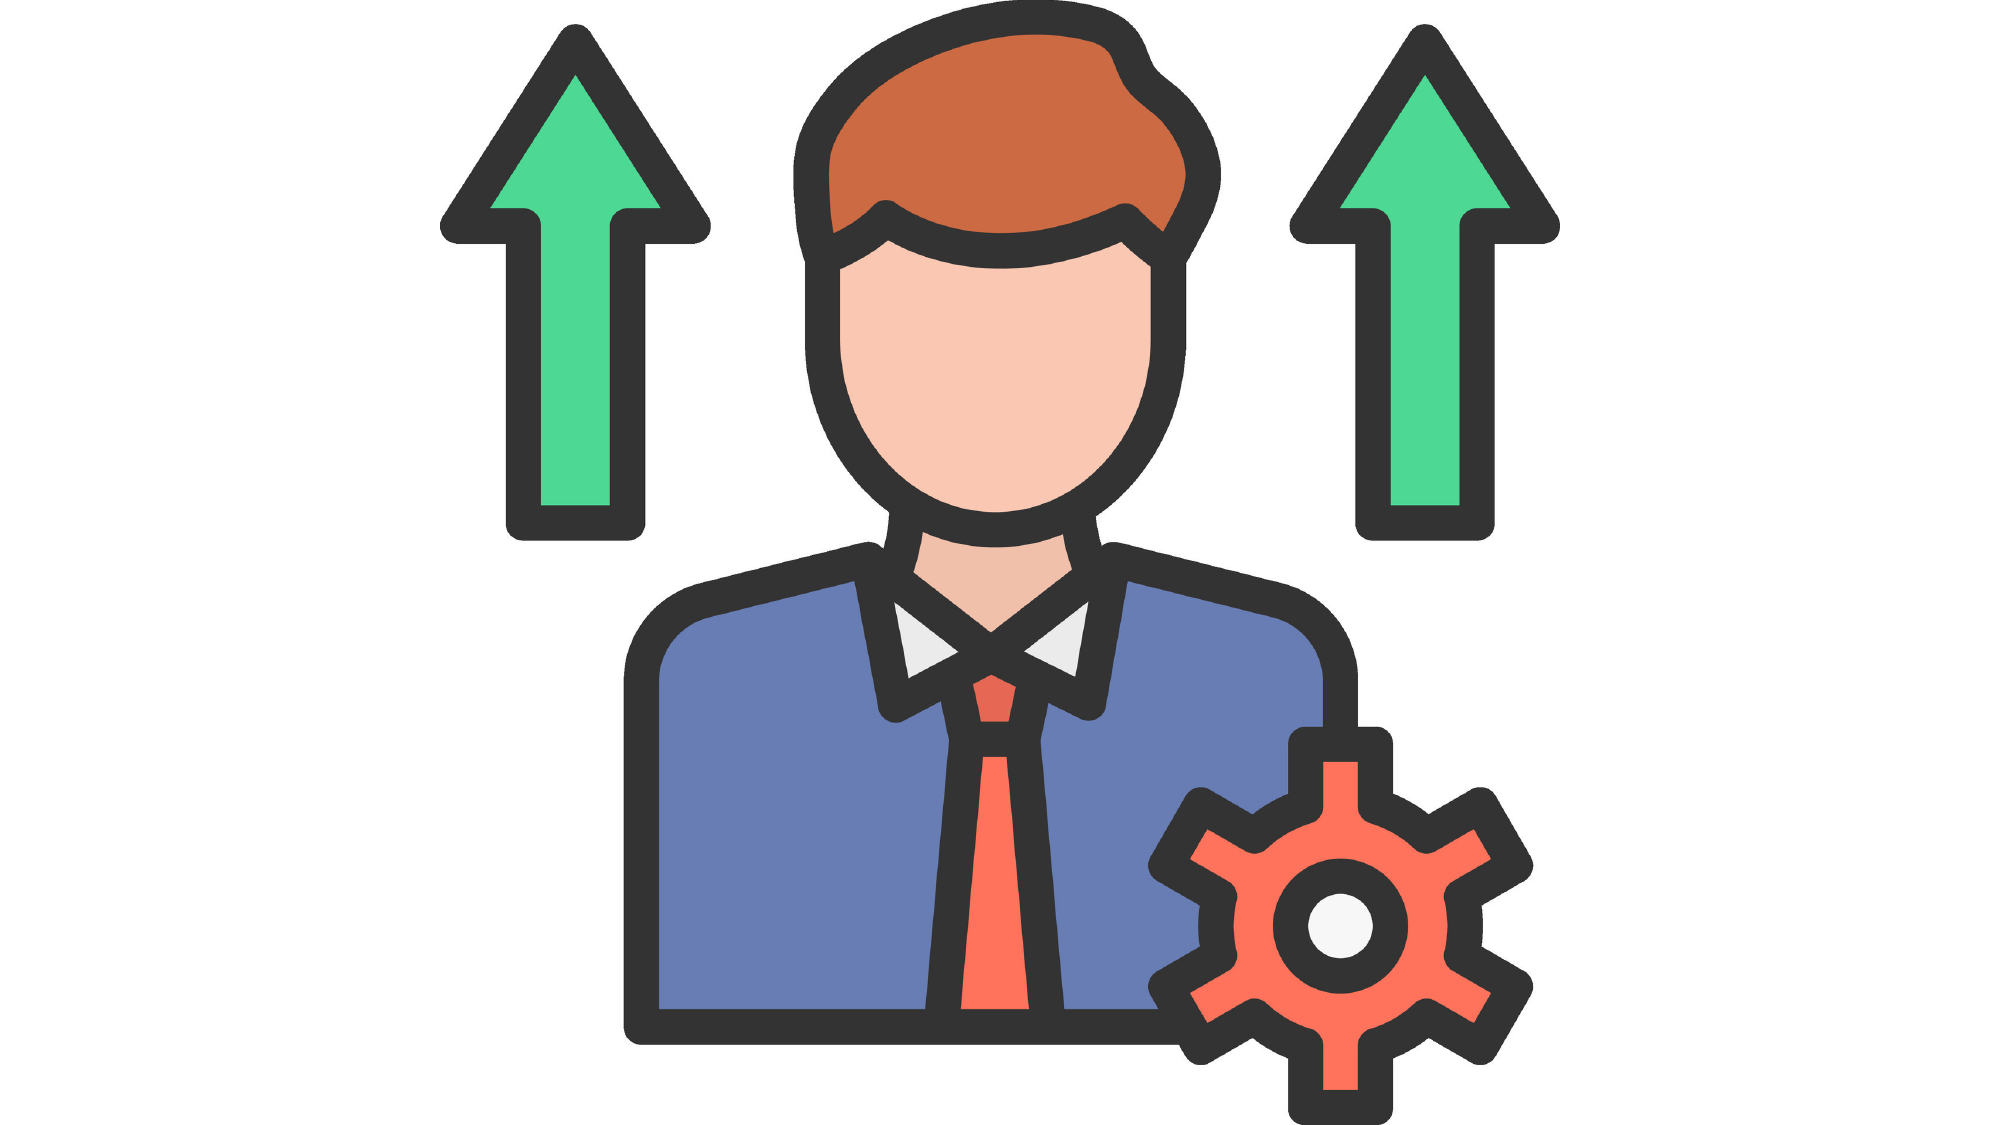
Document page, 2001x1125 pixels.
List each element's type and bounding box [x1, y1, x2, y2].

picture [439, 0, 1560, 1125]
